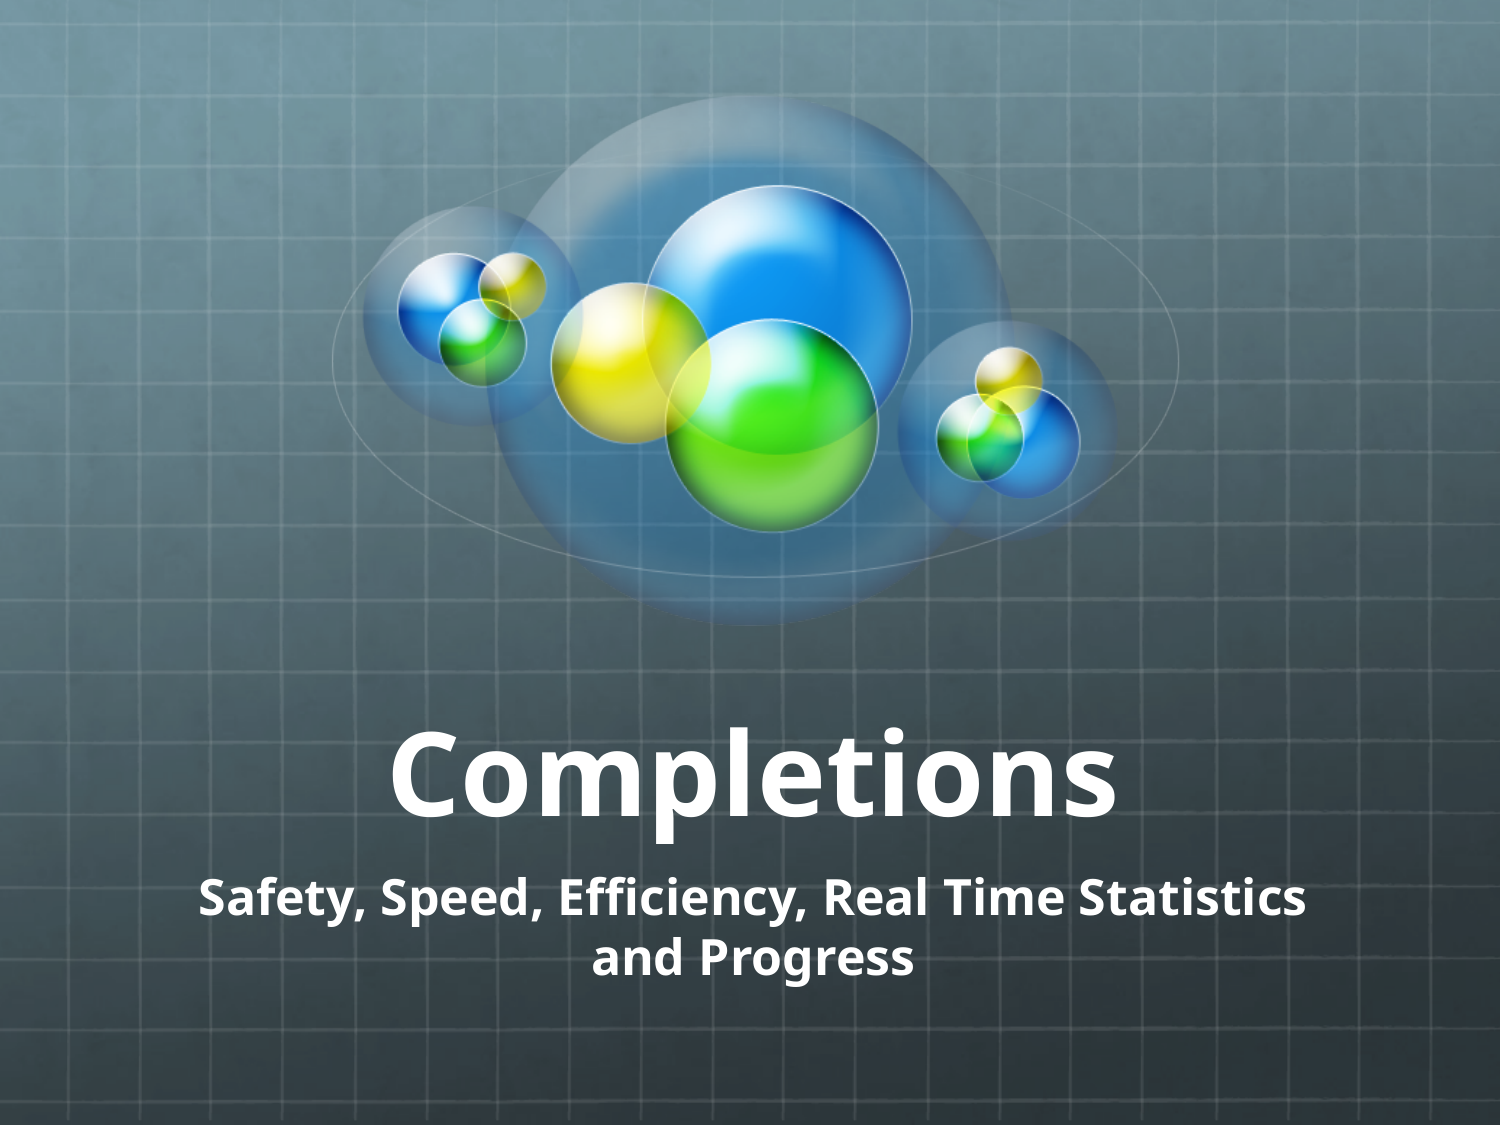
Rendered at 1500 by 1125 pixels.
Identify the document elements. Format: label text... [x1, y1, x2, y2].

title Completions [134, 681, 1372, 848]
subtitle Safety, Speed, Efficiency, Real Time Statistics and Progress [134, 858, 1372, 1028]
picture [0, 0, 1500, 1125]
